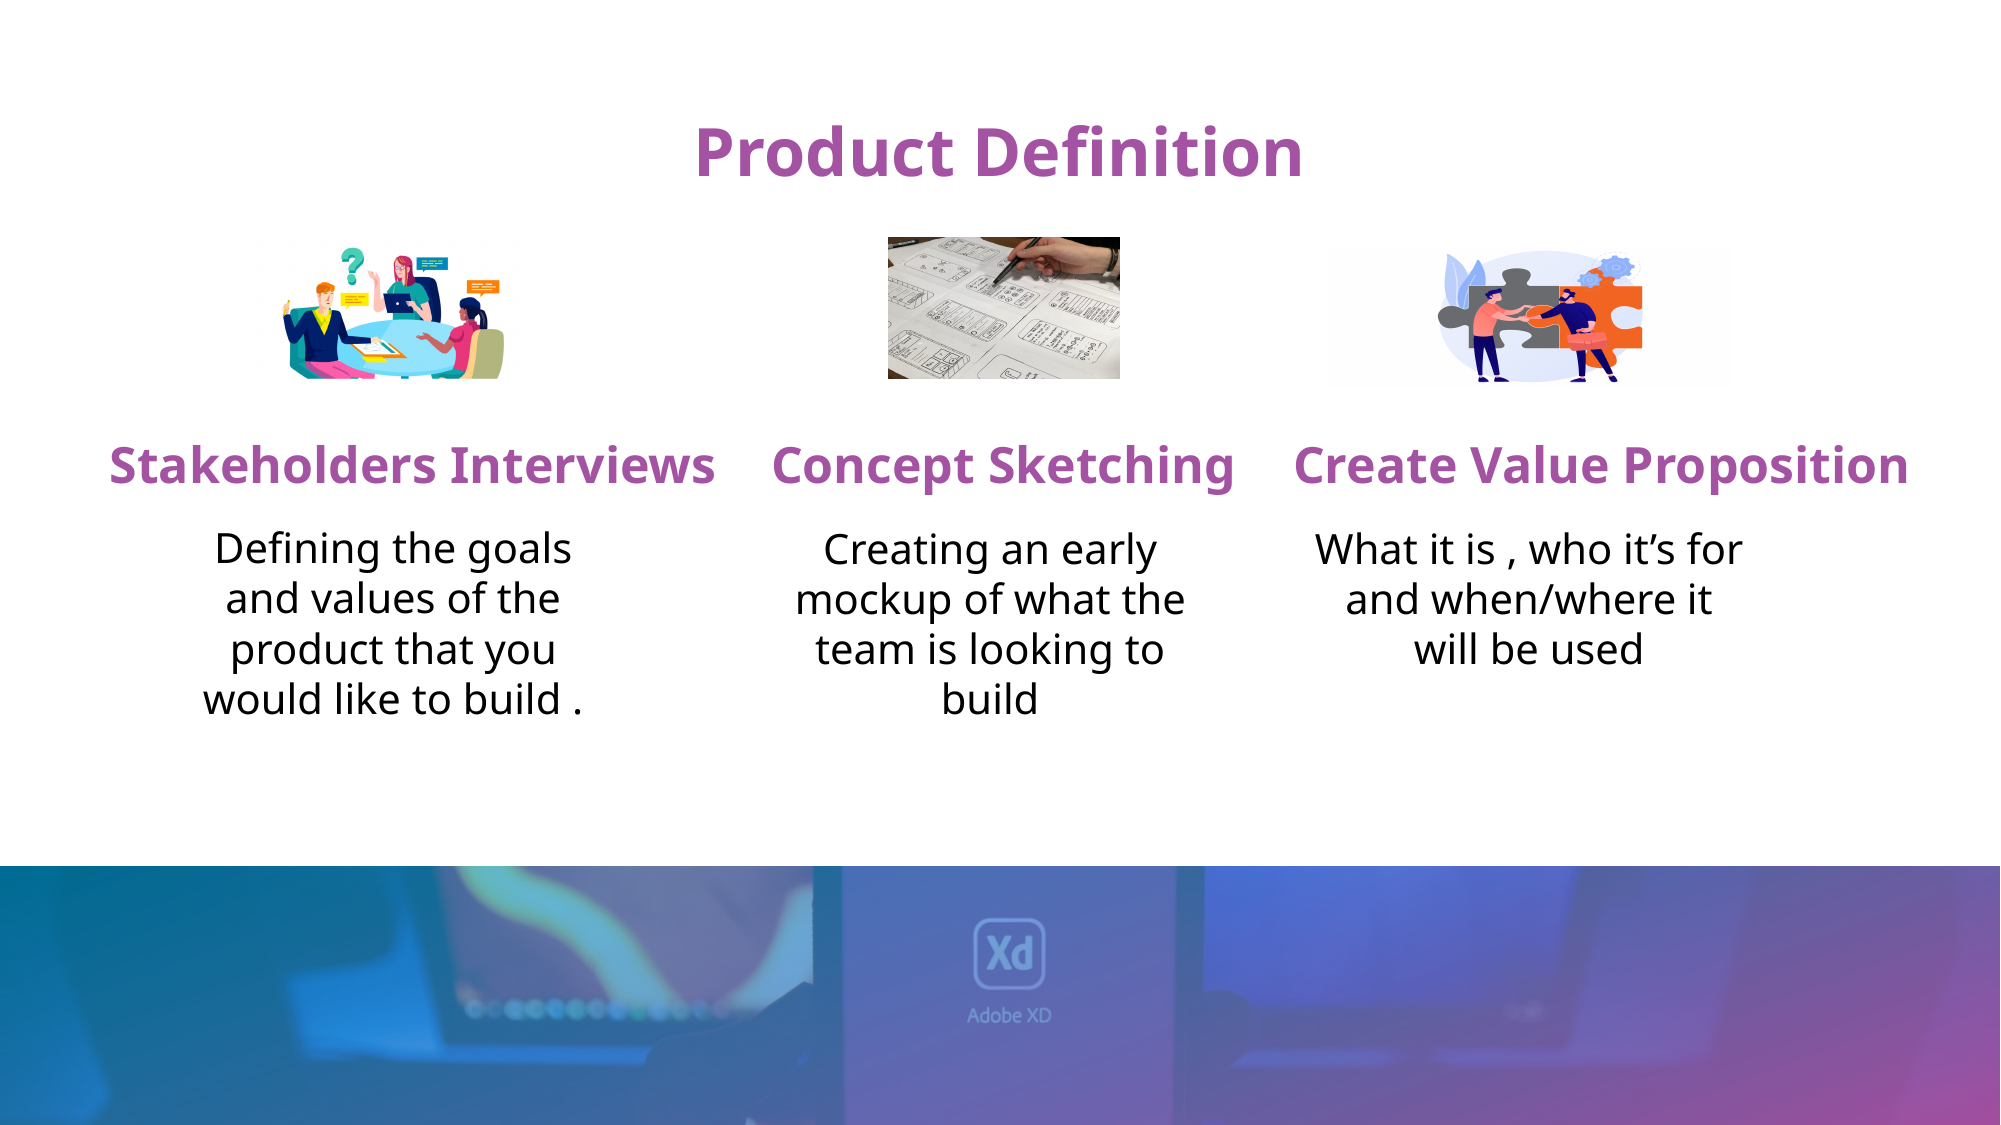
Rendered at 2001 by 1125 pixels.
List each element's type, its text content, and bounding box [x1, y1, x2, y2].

picture [249, 233, 527, 385]
picture [0, 866, 2000, 1125]
picture [1326, 246, 1732, 388]
picture [888, 237, 1120, 379]
text_box Creating an early mockup of what the team is looking to build [758, 515, 1222, 731]
text_box Concept Sketching [736, 426, 1272, 501]
text_box What it is , who it’s for and when/where it will be used [1297, 515, 1761, 680]
text_box Stakeholders Interviews [90, 425, 736, 501]
text_box Defining the goals and values of the product that you would like to build . [162, 514, 625, 730]
title Product Definition [137, 118, 1863, 307]
text_box Create Value Proposition [1261, 425, 1944, 501]
